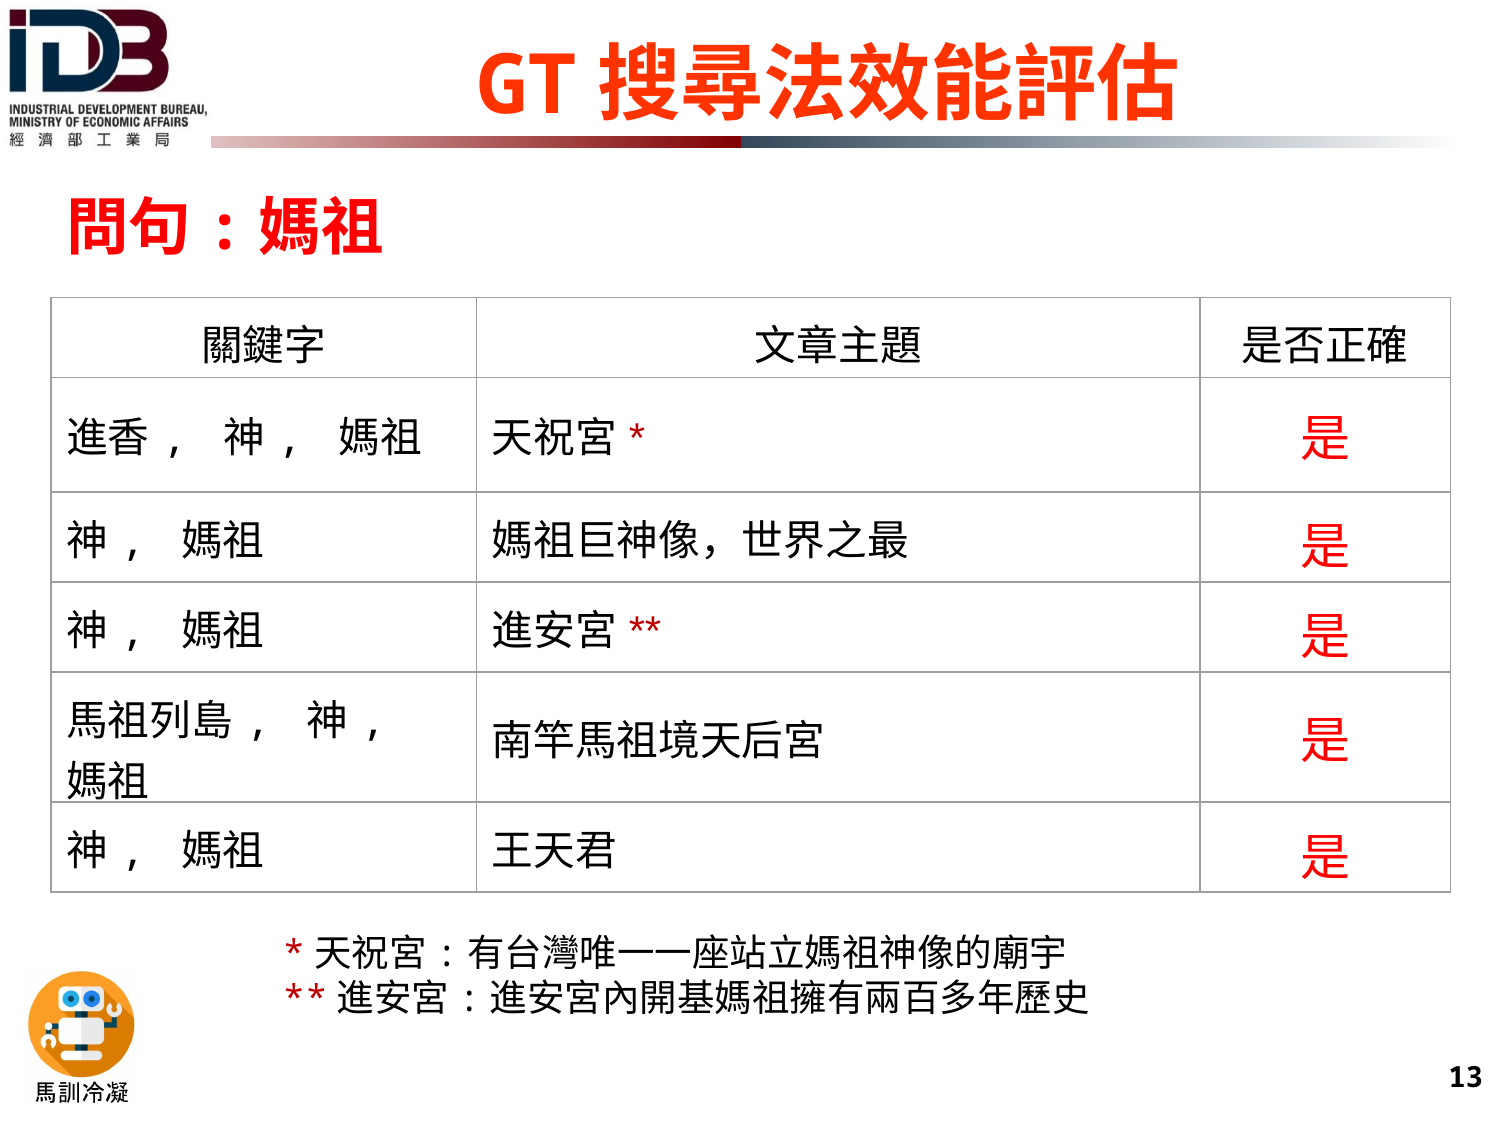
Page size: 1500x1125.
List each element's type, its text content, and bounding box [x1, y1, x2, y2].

table_cell 是 [1201, 803, 1450, 891]
table_header 是否正確 [1201, 298, 1450, 377]
picture [22, 964, 141, 1106]
table_cell 神, 媽祖 [52, 493, 476, 581]
picture [4, 5, 211, 149]
table_cell 是 [1201, 583, 1450, 671]
table_cell 馬祖列島, 神, 媽祖 [52, 673, 476, 801]
table_cell 王天君 [477, 803, 1199, 891]
table_cell 南竿馬祖境天后宮 [477, 673, 1199, 801]
table_cell 媽祖巨神像，世界之最 [477, 493, 1199, 581]
title GT搜尋法效能評估 [204, 15, 1453, 134]
table_header 關鍵字 [52, 298, 476, 377]
table_cell 是 [1201, 673, 1450, 801]
table_cell 神, 媽祖 [52, 583, 476, 671]
table_cell 進安宮** [477, 583, 1199, 671]
table_cell 神, 媽祖 [52, 803, 476, 891]
text_box 問句:媽祖 [51, 172, 1306, 278]
text_box *天祝宮:有台灣唯一一座站立媽祖神像的廟宇 **進安宮:進安宮內開基媽祖擁有兩百多年歷史 [267, 913, 1233, 1034]
table_header 文章主題 [477, 298, 1199, 377]
table_cell 是 [1201, 378, 1450, 491]
table_cell 進香, 神, 媽祖 [52, 378, 476, 491]
table_cell 是 [1201, 493, 1450, 581]
table_cell 天祝宮* [477, 378, 1199, 491]
